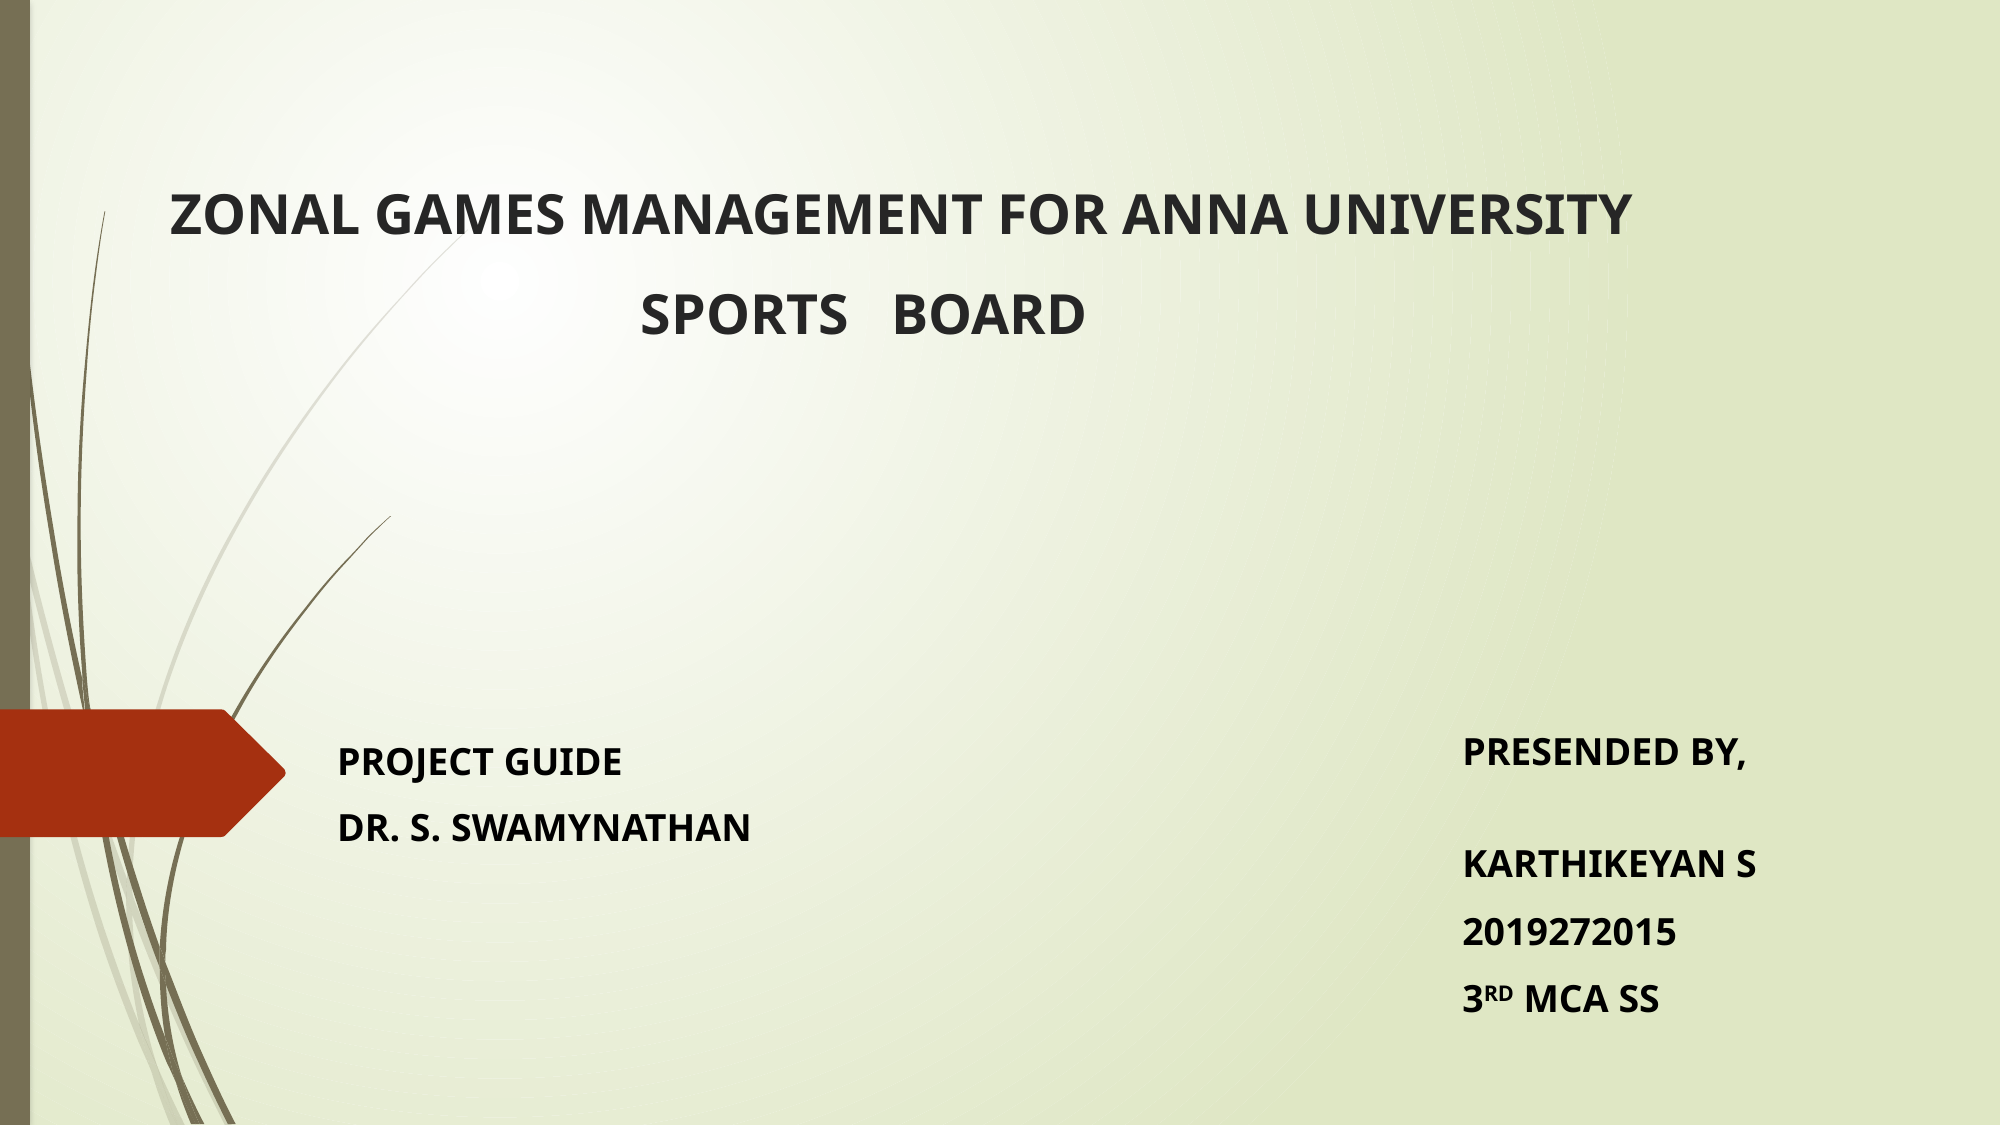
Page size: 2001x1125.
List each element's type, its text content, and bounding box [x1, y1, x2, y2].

subtitle PROJECT GUIDE DR. S. SWAMYNATHAN [322, 730, 1000, 1013]
title ZONAL GAMES MANAGEMENT FOR ANNA UNIVERSITY SPORTS BOARD [155, 137, 1790, 420]
text_box PRESENDED BY, KARTHIKEYAN S 2019272015 3RD MCA SS [1086, 720, 1878, 1028]
